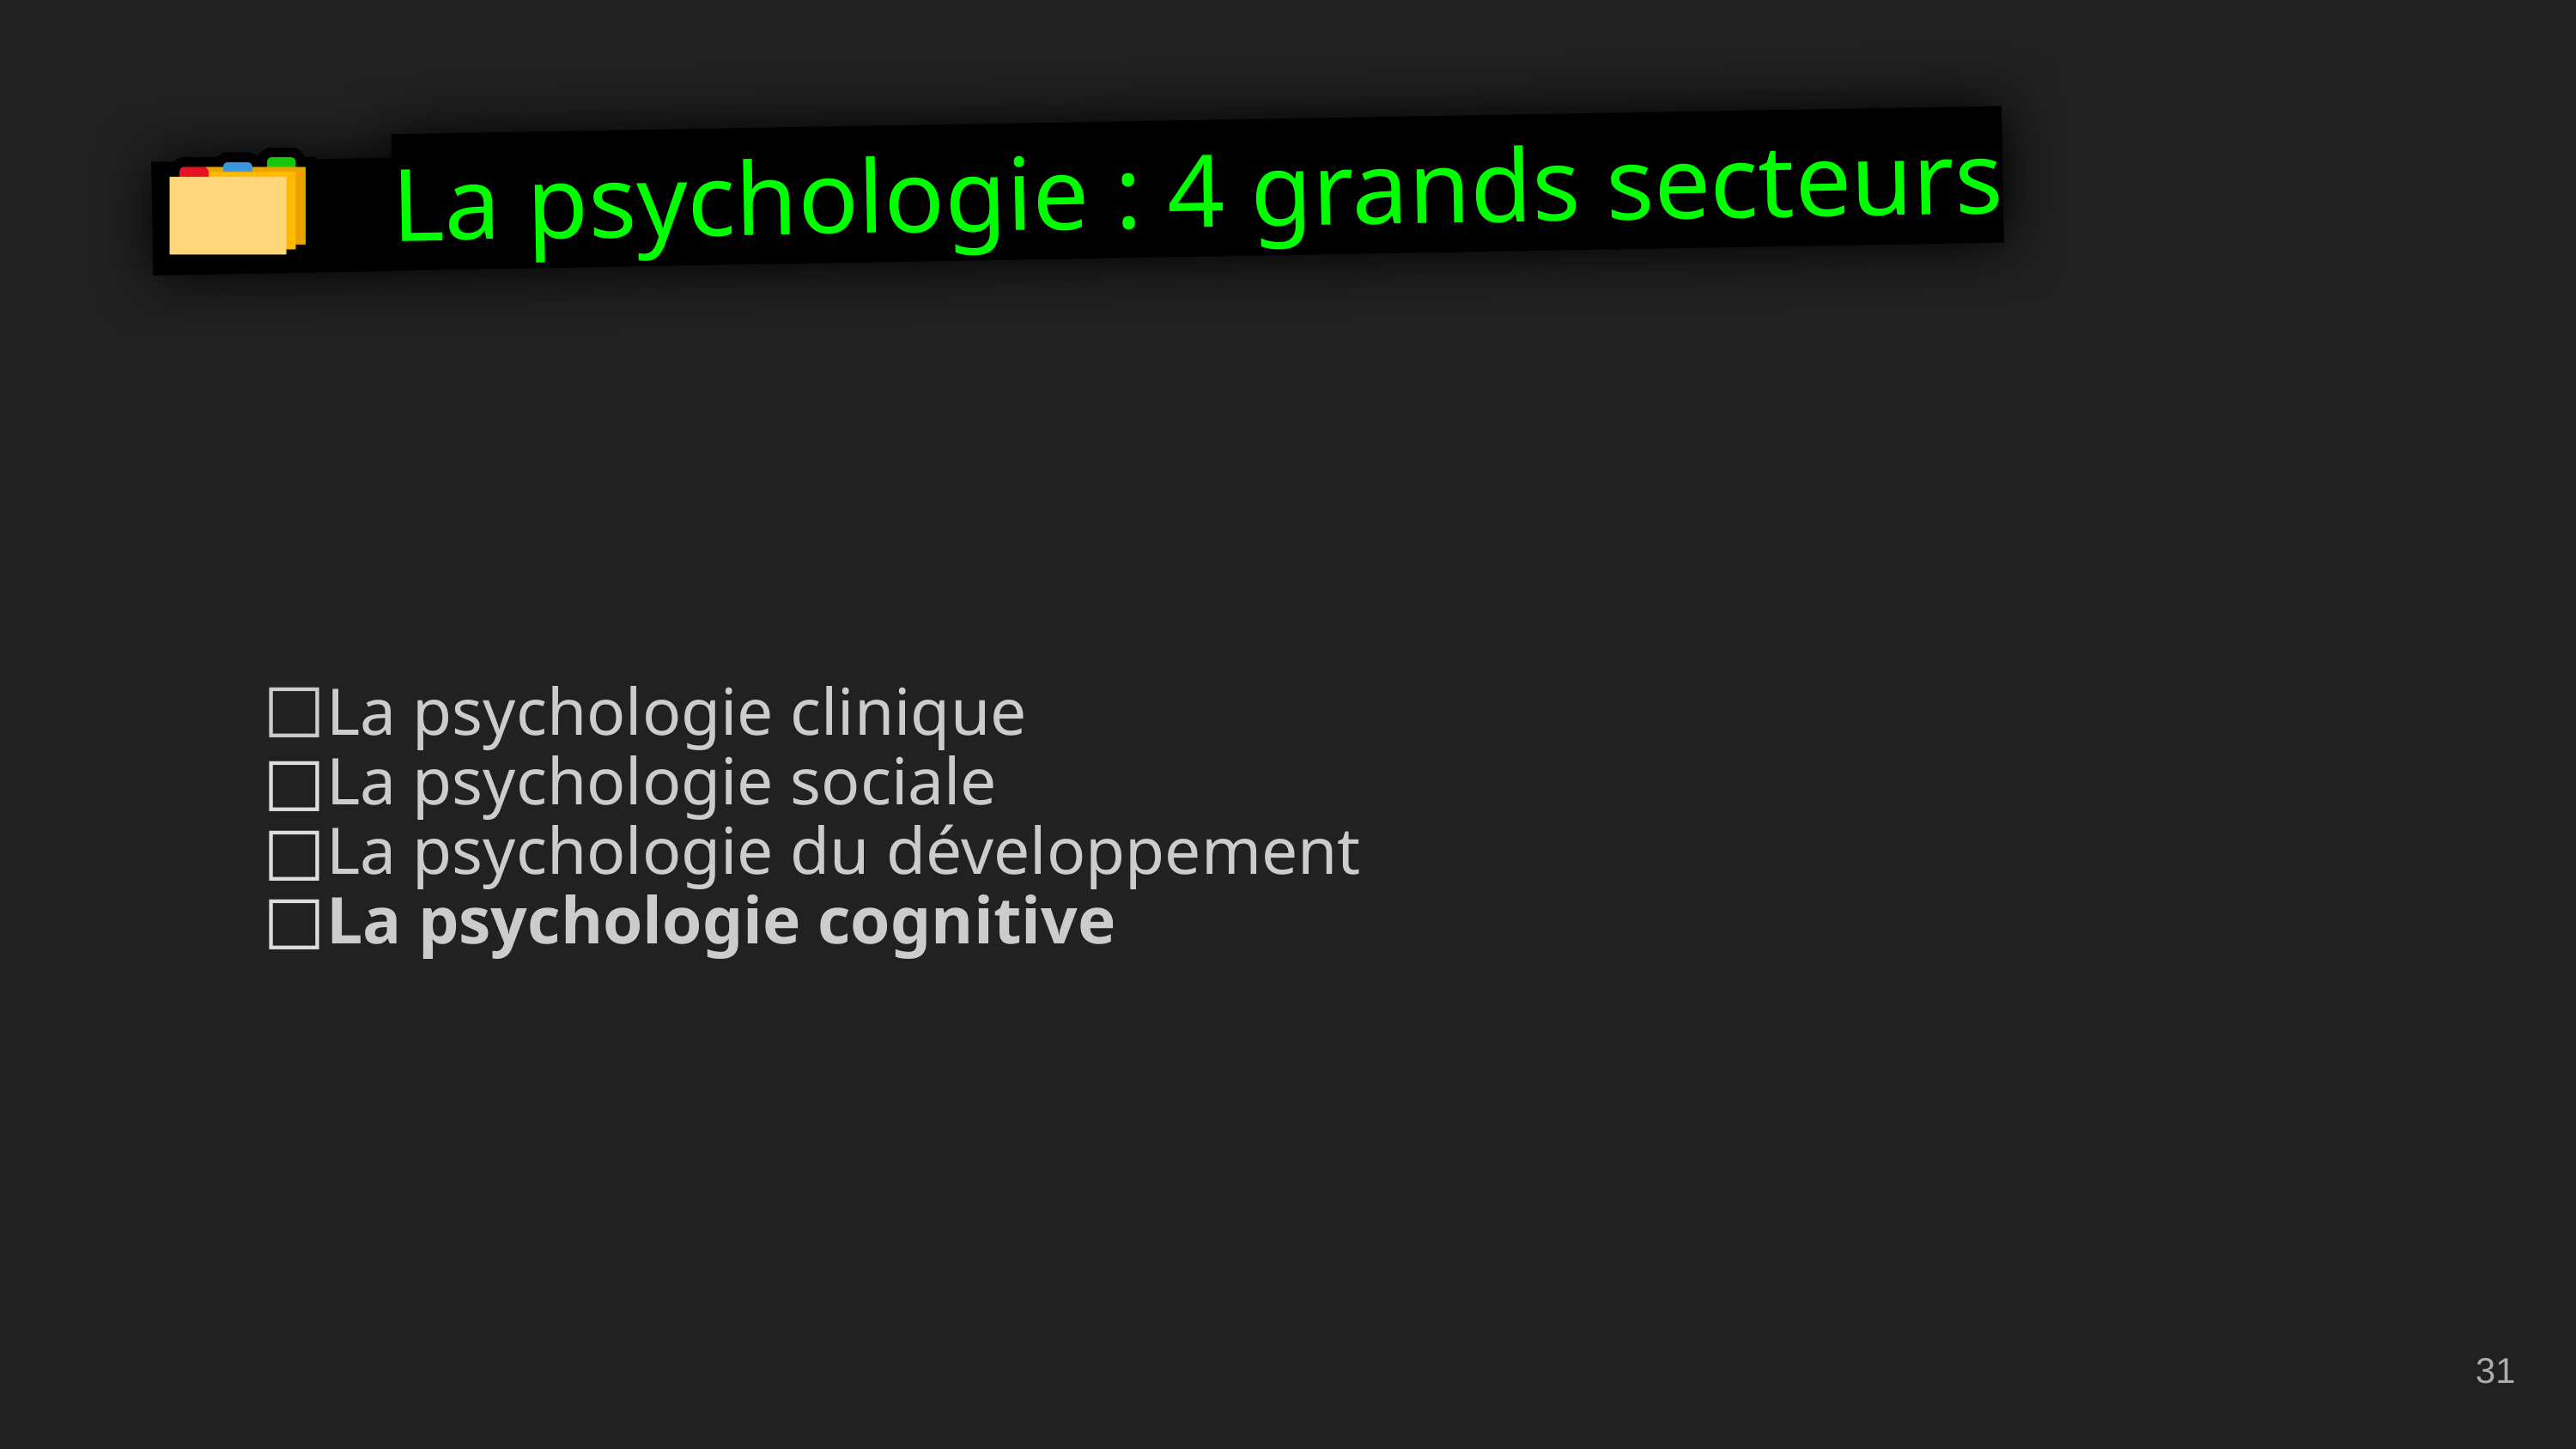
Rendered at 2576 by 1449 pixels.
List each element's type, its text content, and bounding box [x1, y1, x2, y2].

list La psychologie clinique La psychologie sociale La psychologie du développement La psychologie cognitive [187, 324, 2409, 1313]
picture [160, 128, 315, 284]
title La psychologie : 4 grands secteurs [86, 104, 2490, 308]
slide_number ‹#› [2386, 1313, 2542, 1425]
